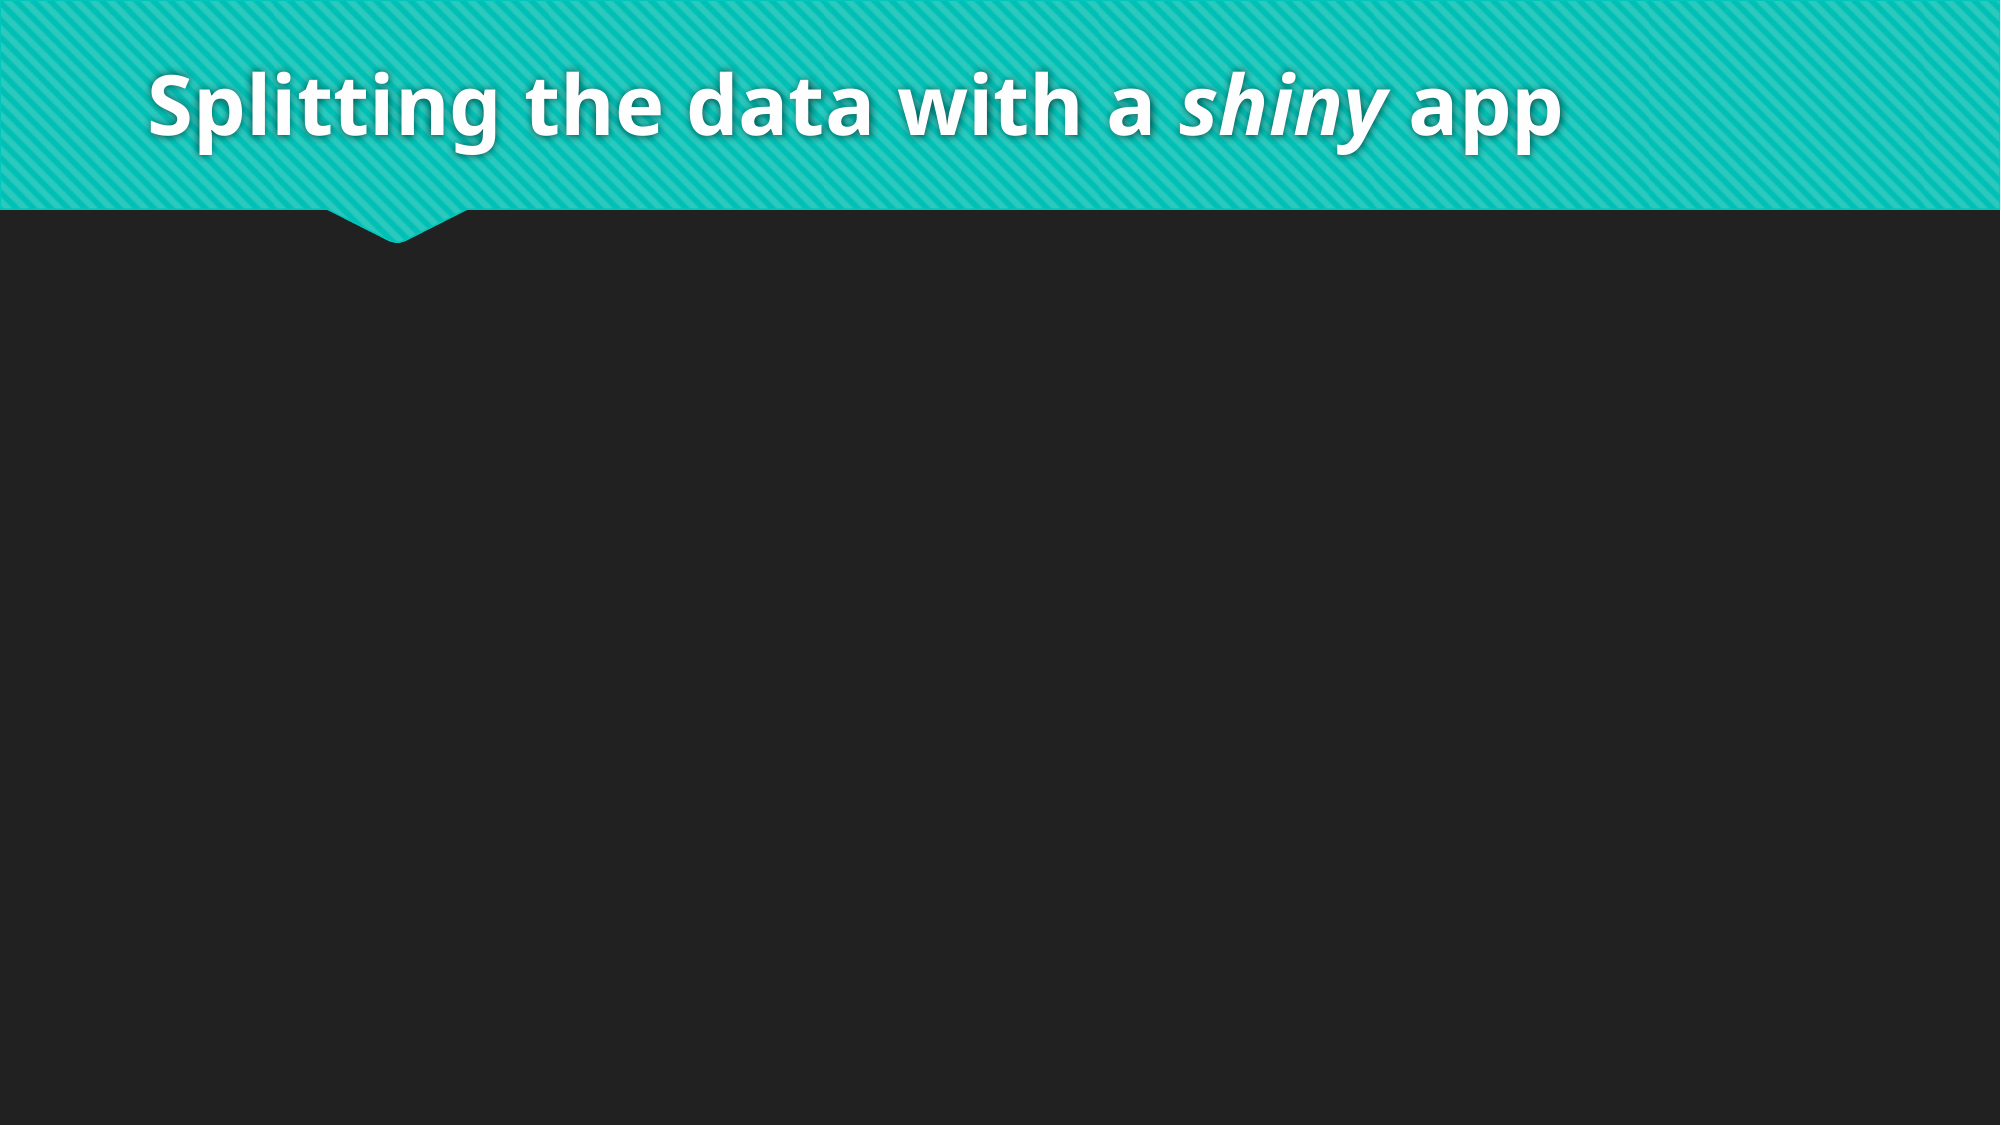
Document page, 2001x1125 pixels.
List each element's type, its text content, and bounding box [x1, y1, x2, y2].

title Splitting the data with a shiny app [132, 0, 1868, 205]
